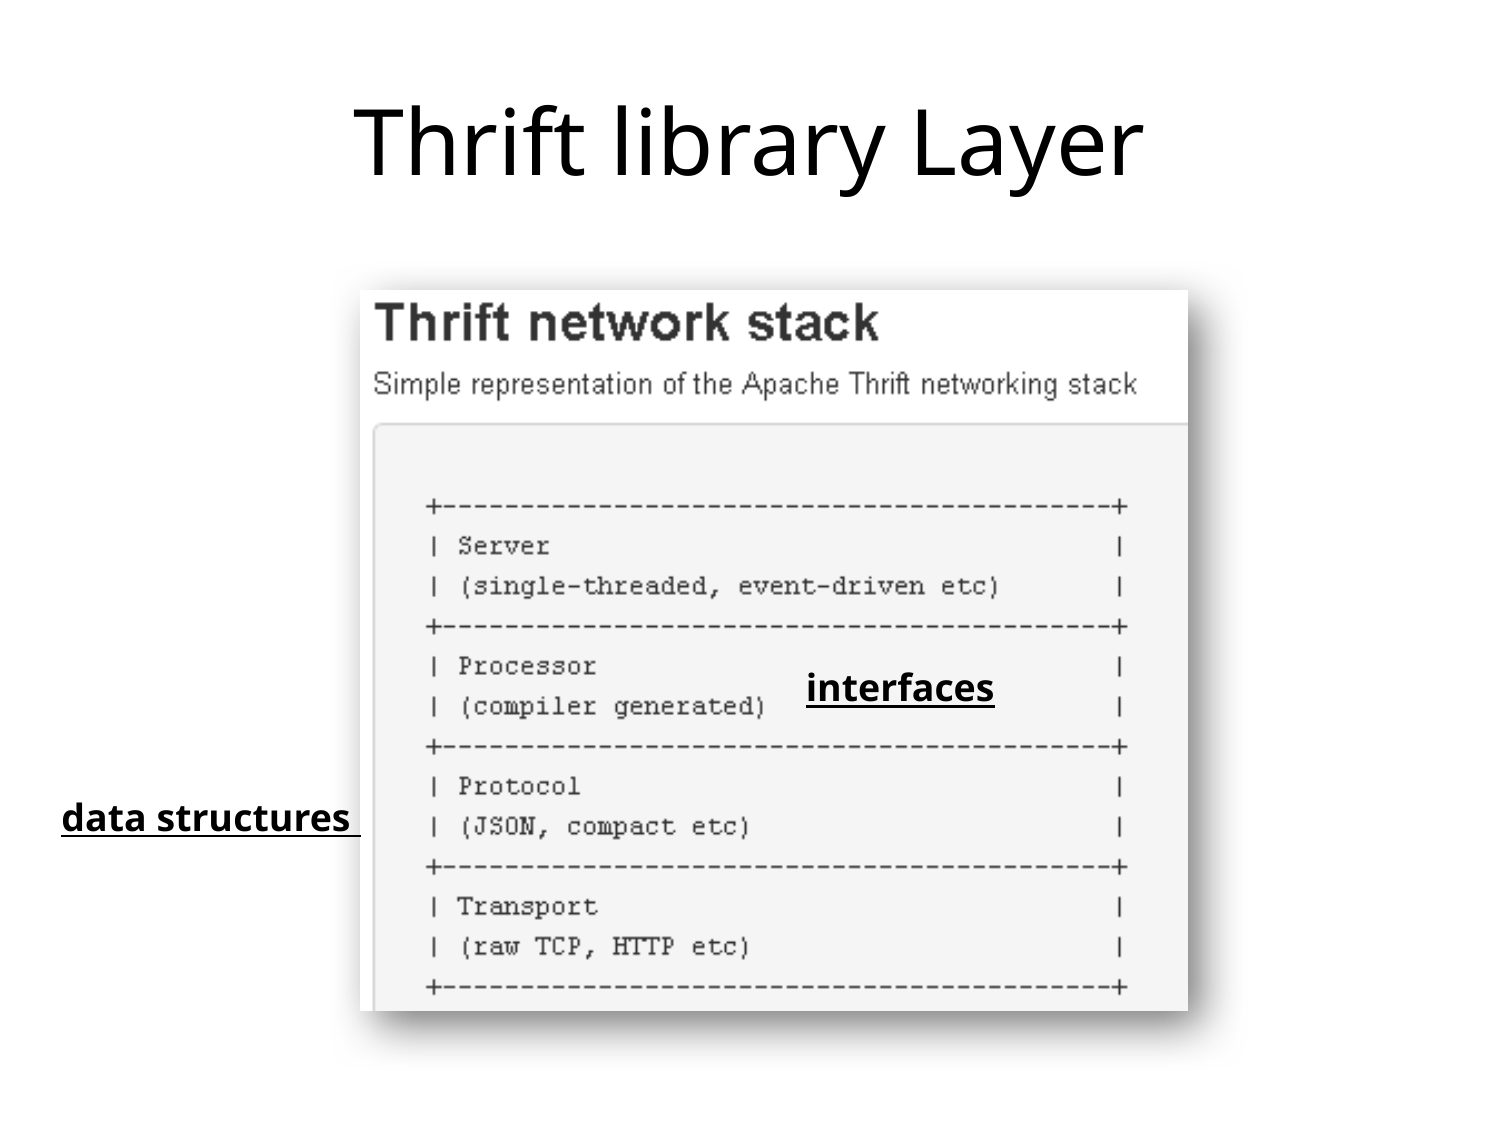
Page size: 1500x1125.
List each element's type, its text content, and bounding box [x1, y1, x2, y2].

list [359, 290, 1188, 1012]
title Thrift library Layer [75, 45, 1425, 233]
text_box data structures [46, 786, 354, 847]
